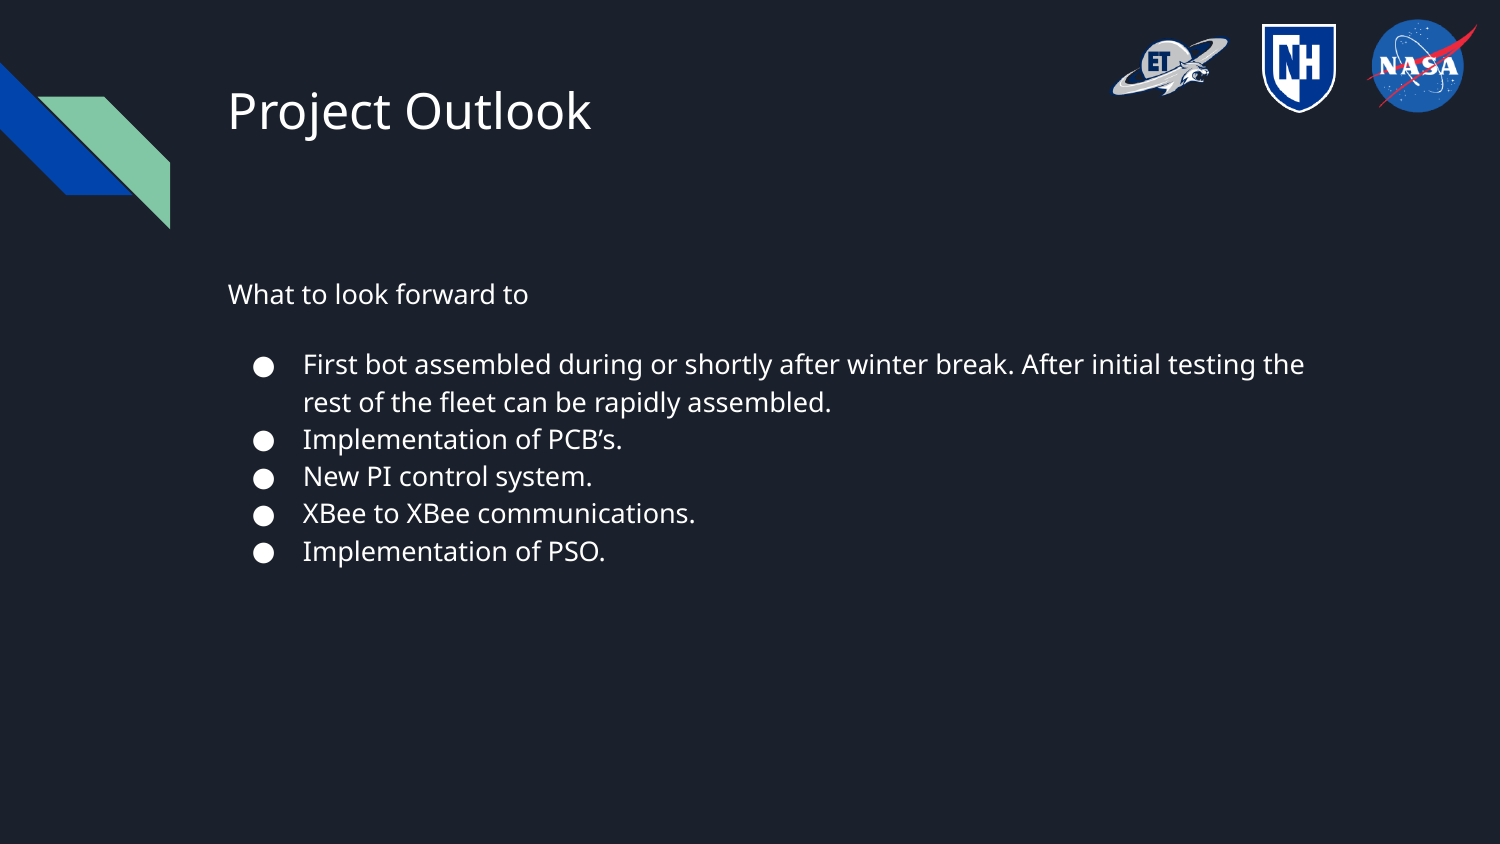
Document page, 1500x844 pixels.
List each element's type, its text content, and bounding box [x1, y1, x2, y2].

picture [1364, 18, 1479, 113]
list What to look forward to First bot assembled during or shortly after winter break. After initial testing the rest of the fleet can be rapidly assembled. Implementation of PCB’s. New PI control system. XBee to XBee communications. Implementation of PSO. [212, 257, 1368, 735]
picture [1262, 24, 1336, 113]
picture [1107, 36, 1232, 102]
title Project Outlook [212, 64, 1368, 215]
